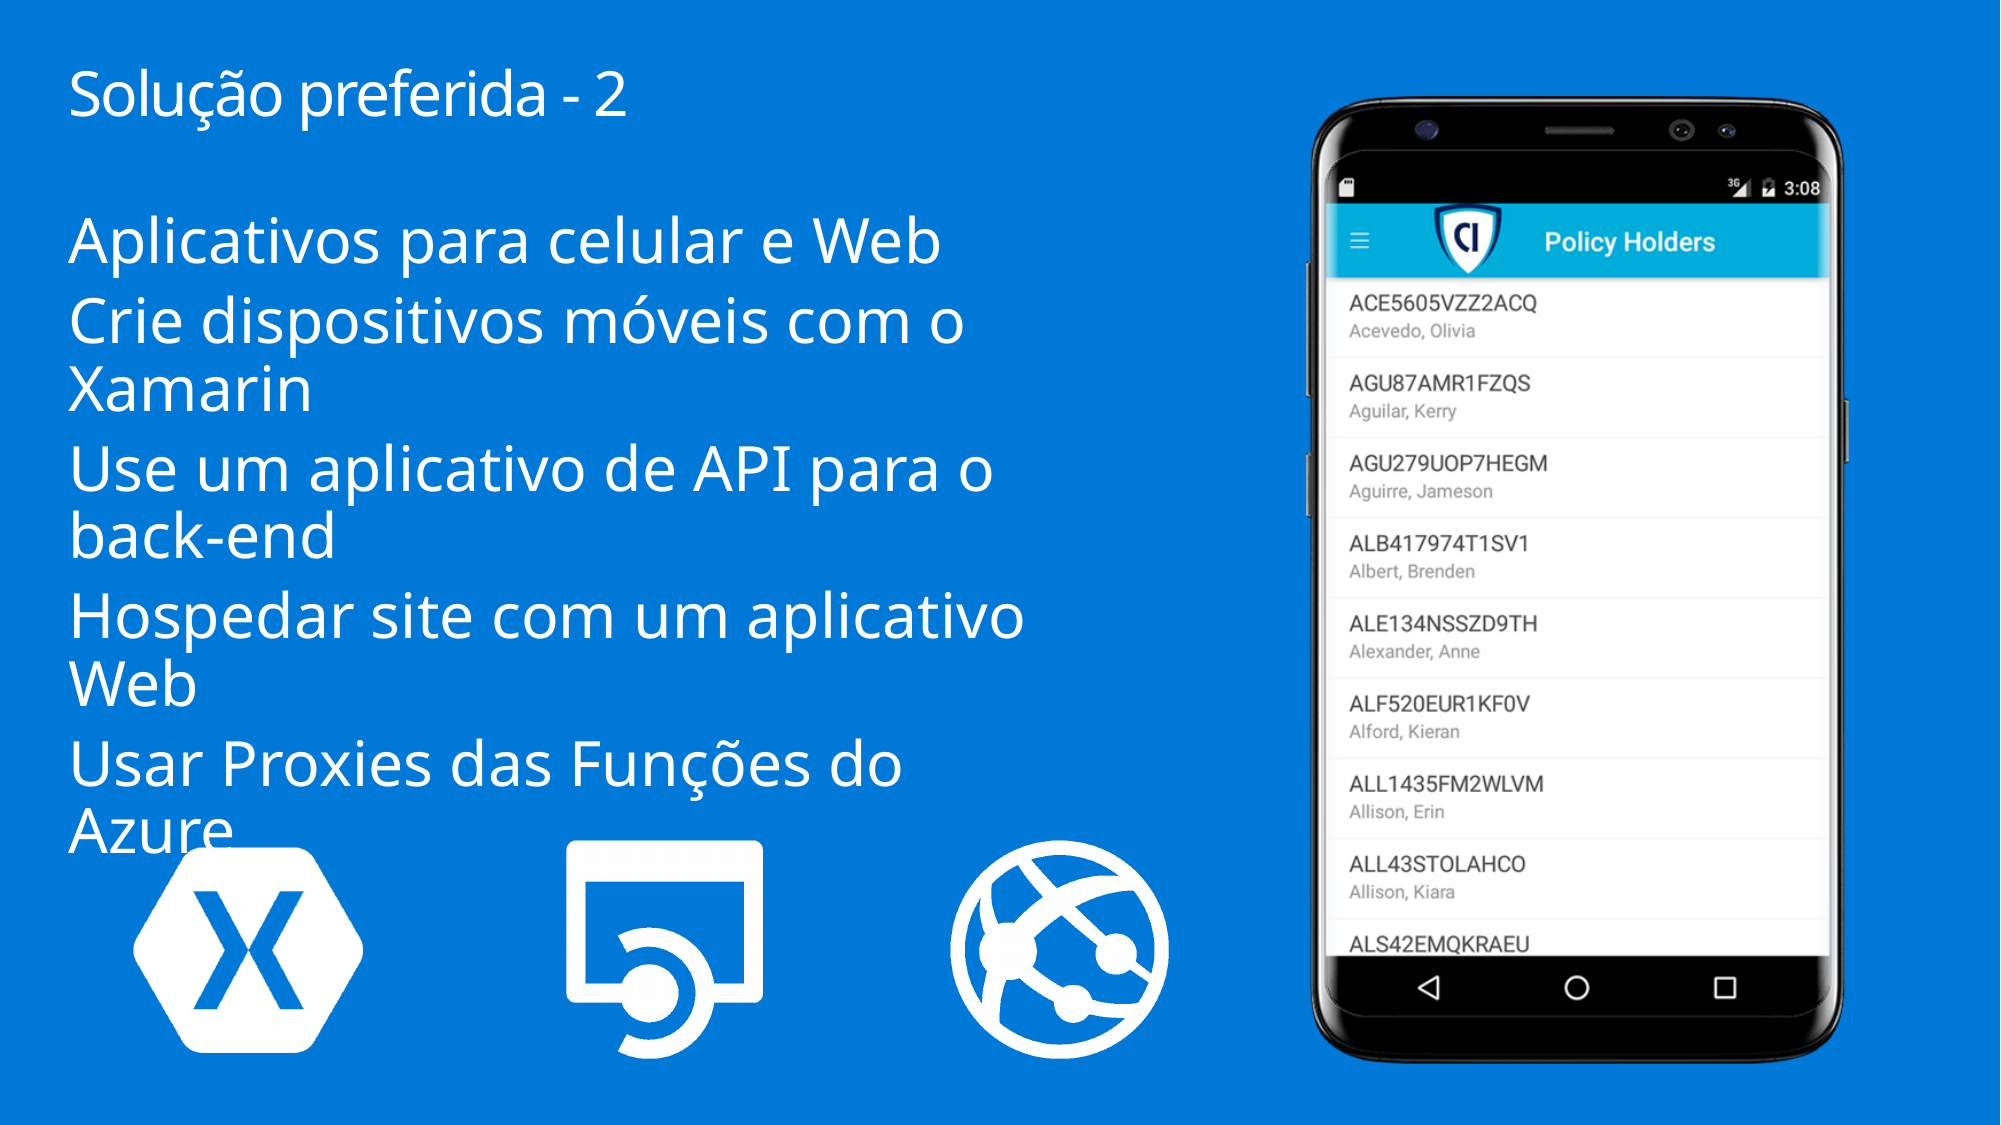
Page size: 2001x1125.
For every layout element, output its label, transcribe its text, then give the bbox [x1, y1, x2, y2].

list Aplicativos para celular e Web Crie dispositivos móveis com o Xamarin Use um aplicativo de API para o back-end Hospedar site com um aplicativo Web Usar Proxies das Funções do Azure [44, 195, 1091, 1087]
picture [555, 840, 774, 1059]
picture [1305, 96, 1849, 1067]
picture [84, 803, 412, 1097]
picture [950, 840, 1169, 1059]
title Solução preferida - 2 [44, 47, 1957, 196]
